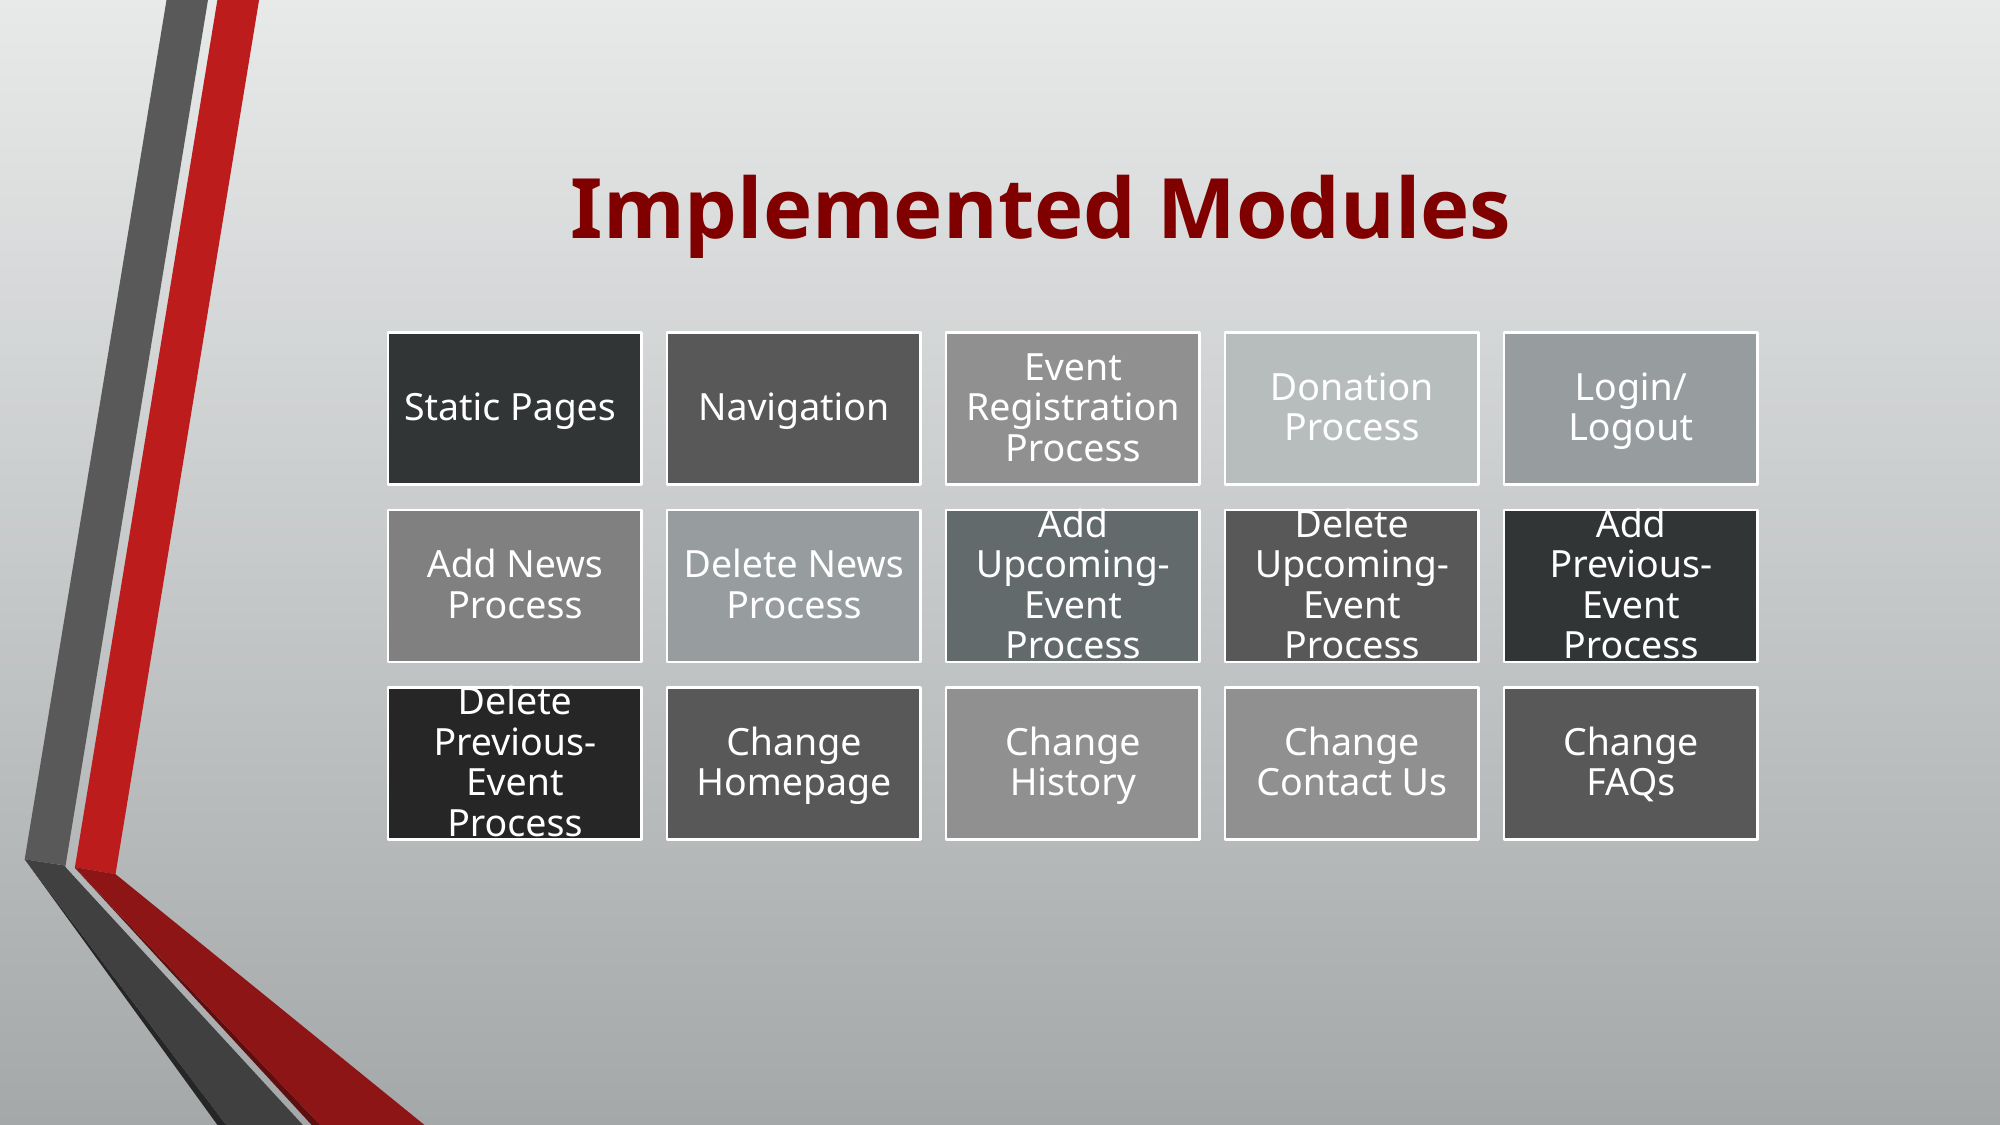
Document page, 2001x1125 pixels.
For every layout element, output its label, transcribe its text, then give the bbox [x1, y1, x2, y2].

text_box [273, 331, 1873, 841]
text_box Implemented Modules [377, 115, 1706, 298]
